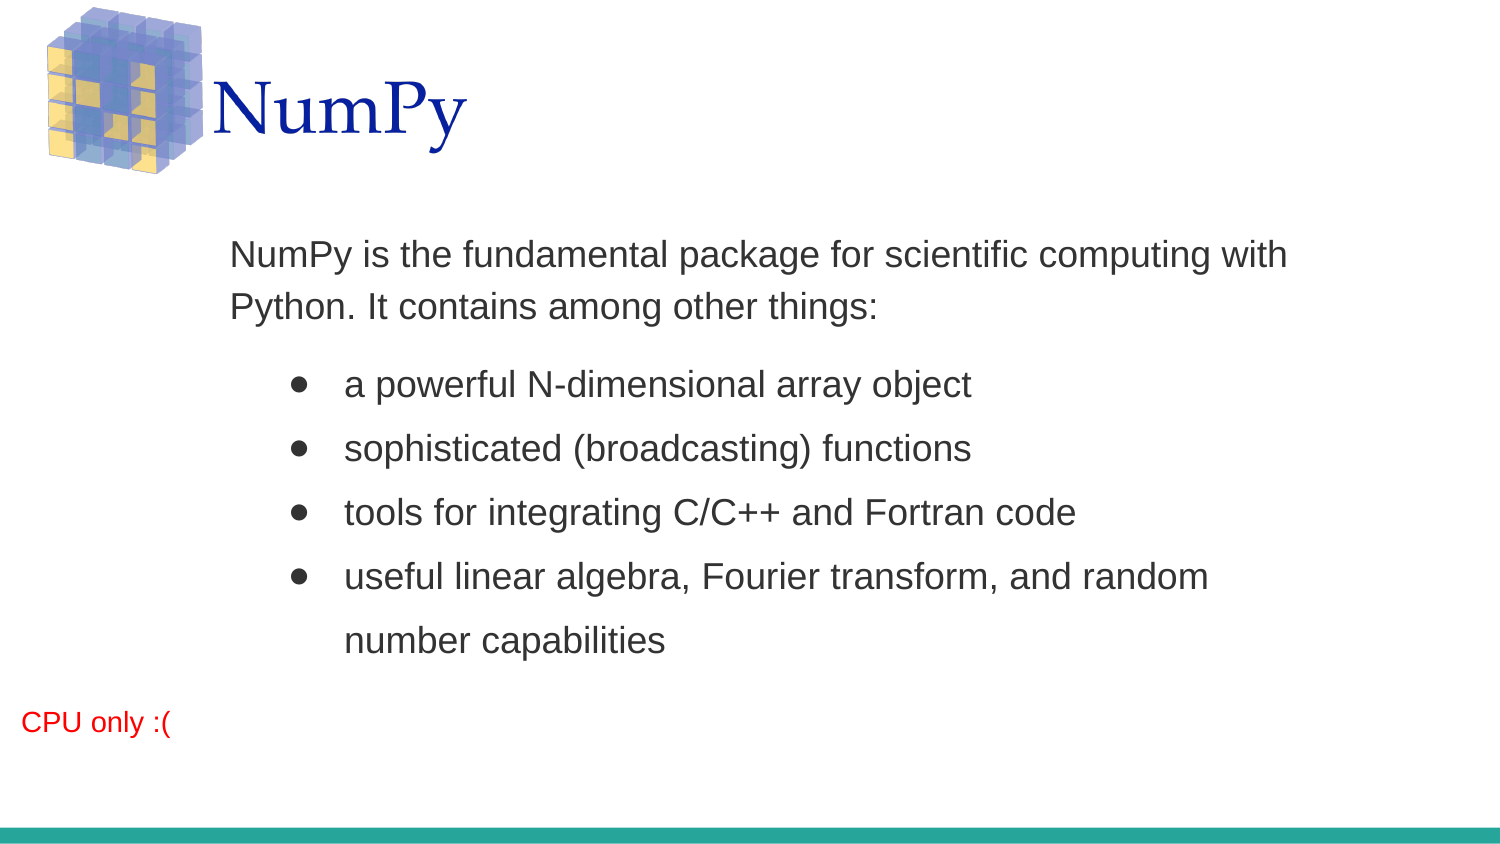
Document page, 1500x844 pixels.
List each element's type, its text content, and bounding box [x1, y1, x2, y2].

text_box NumPy is the fundamental package for scientific computing with Python. It contains among other things: a powerful N-dimensional array object sophisticated (broadcasting) functions tools for integrating C/C++ and Fortran code useful linear algebra, Fourier transform, and random number capabilities [214, 208, 1322, 672]
picture [46, 7, 467, 174]
text_box CPU only :( [6, 688, 1411, 759]
